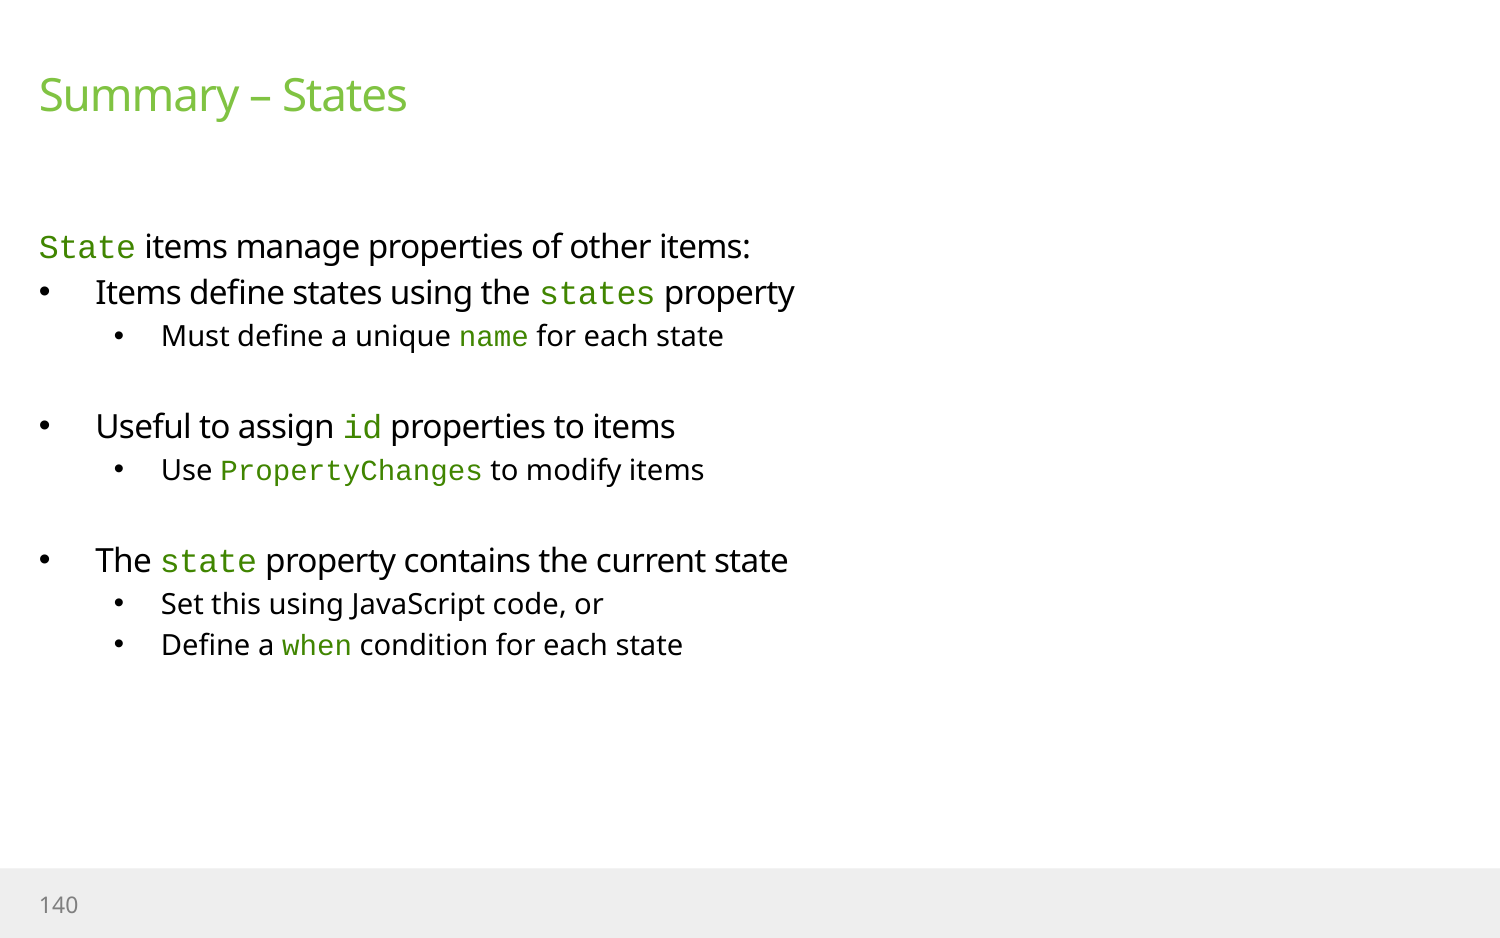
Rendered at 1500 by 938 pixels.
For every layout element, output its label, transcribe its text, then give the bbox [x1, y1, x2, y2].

title Summary – States [39, 66, 1052, 196]
list State items manage properties of other items: Items define states using the states property Must define a unique name for each state Useful to assign id properties to items Use PropertyChanges to modify items The state property contains the current state Set this using JavaScript code, or Define a when condition for each state [39, 225, 1412, 897]
slide_number 140 [39, 892, 410, 921]
